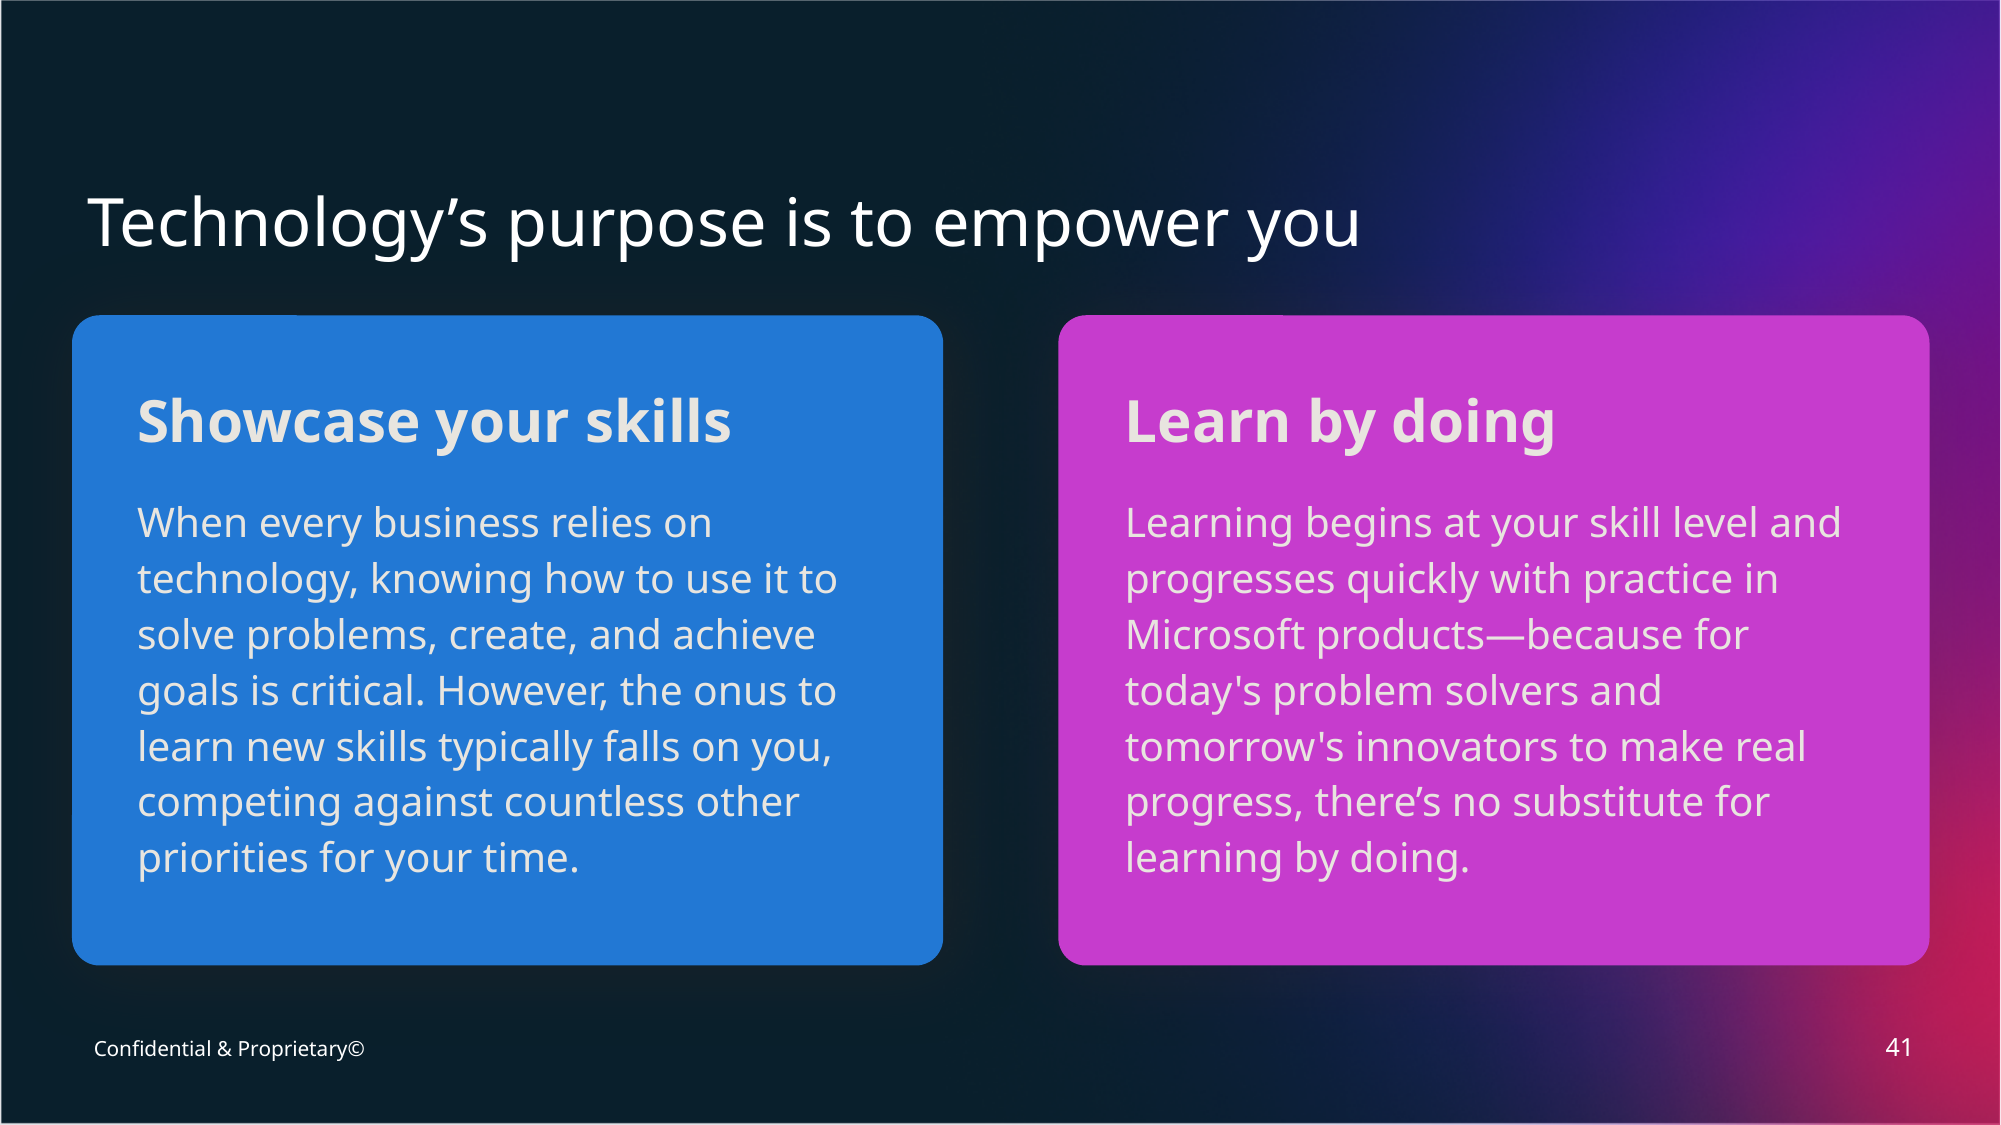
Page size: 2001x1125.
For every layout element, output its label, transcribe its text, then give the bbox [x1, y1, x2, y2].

footer Confidential & Proprietary© [78, 1018, 1822, 1079]
list When every business relies on technology, knowing how to use it to solve problems, create, and achieve goals is critical. However, the onus to learn new skills typically falls on you, competing against countless other priorities for your time. [122, 482, 894, 892]
list Learn by doing [1109, 366, 1881, 440]
list Learning begins at your skill level and progresses quickly with practice in Microsoft products—because for today's problem solvers and tomorrow's innovators to make real progress, there’s no substitute for learning by doing. [1109, 482, 1881, 892]
list Showcase your skills [122, 366, 894, 440]
title Technology’s purpose is to empower you [72, 128, 1927, 300]
slide_number ‹#› [1849, 1018, 1930, 1079]
picture [0, 0, 2001, 1125]
